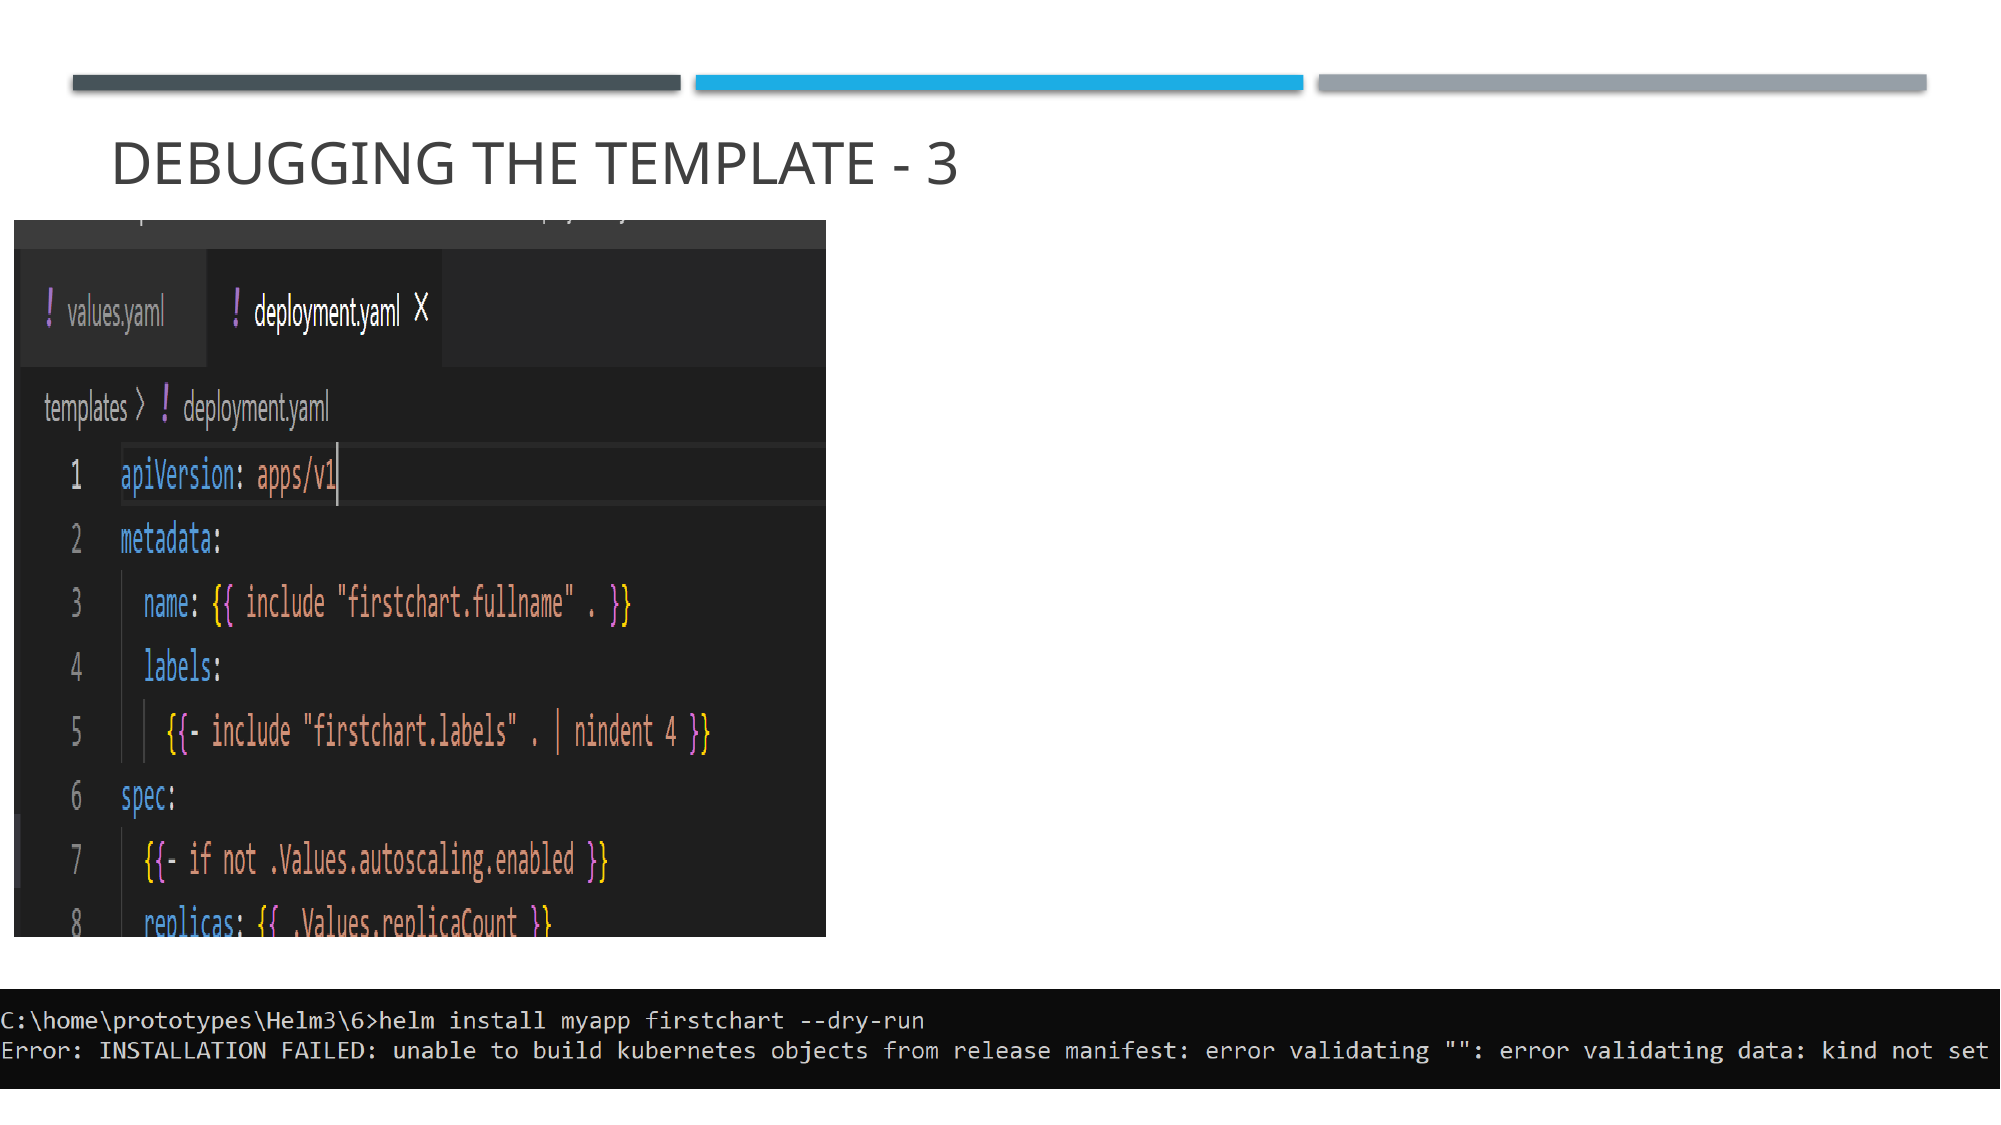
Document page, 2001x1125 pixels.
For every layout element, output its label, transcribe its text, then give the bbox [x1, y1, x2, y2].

title Debugging the template - 3 [95, 115, 1905, 204]
picture [13, 220, 826, 938]
picture [0, 988, 2000, 1089]
